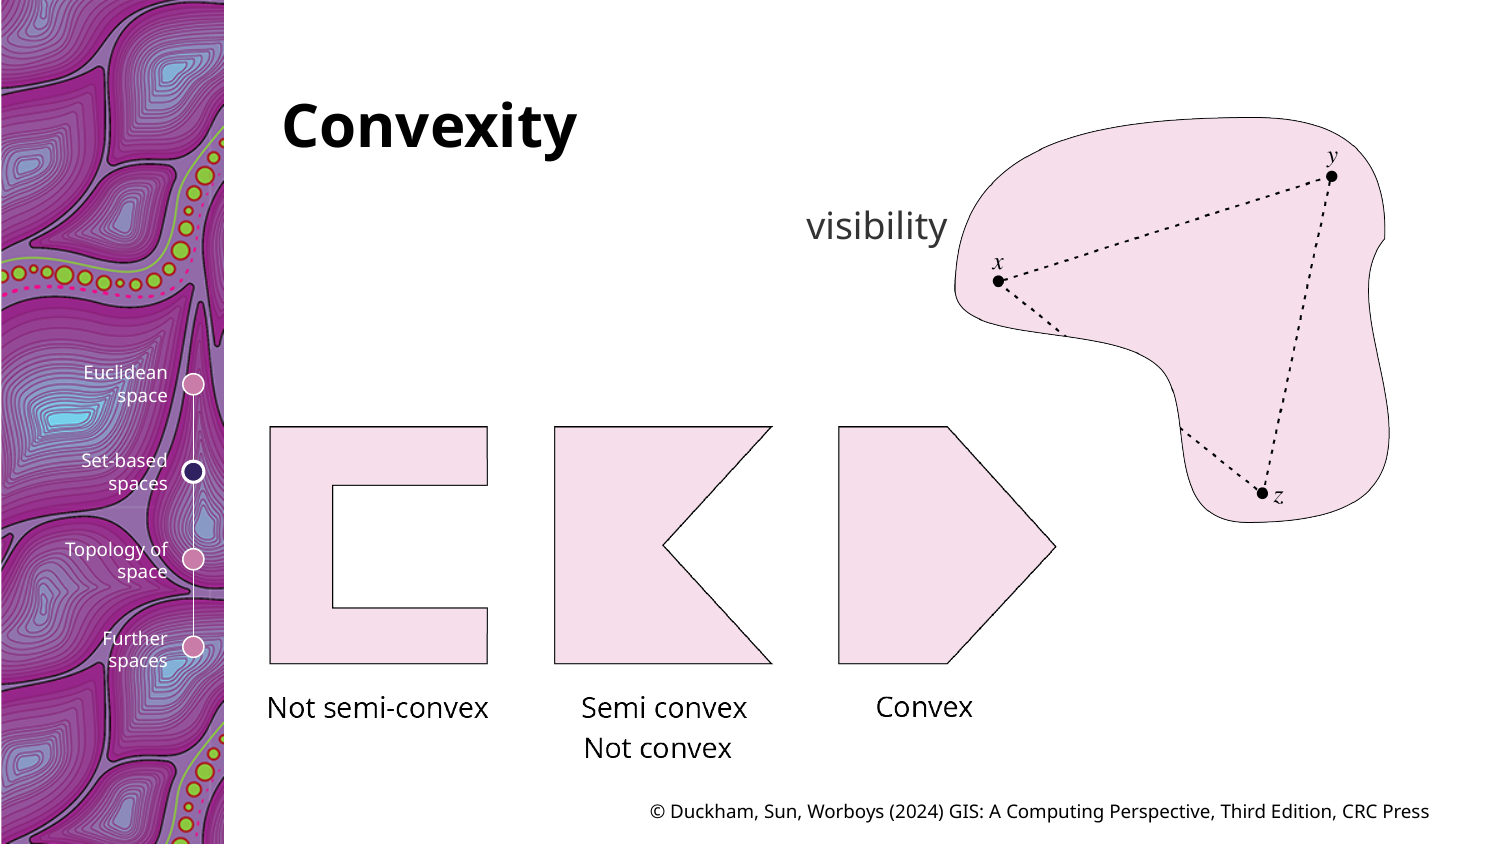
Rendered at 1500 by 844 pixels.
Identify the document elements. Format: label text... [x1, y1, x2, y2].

picture [265, 116, 1390, 766]
text_box [182, 461, 204, 483]
text_box visibility [791, 186, 949, 262]
picture [1, 0, 224, 844]
title Convexity [266, 72, 1449, 176]
